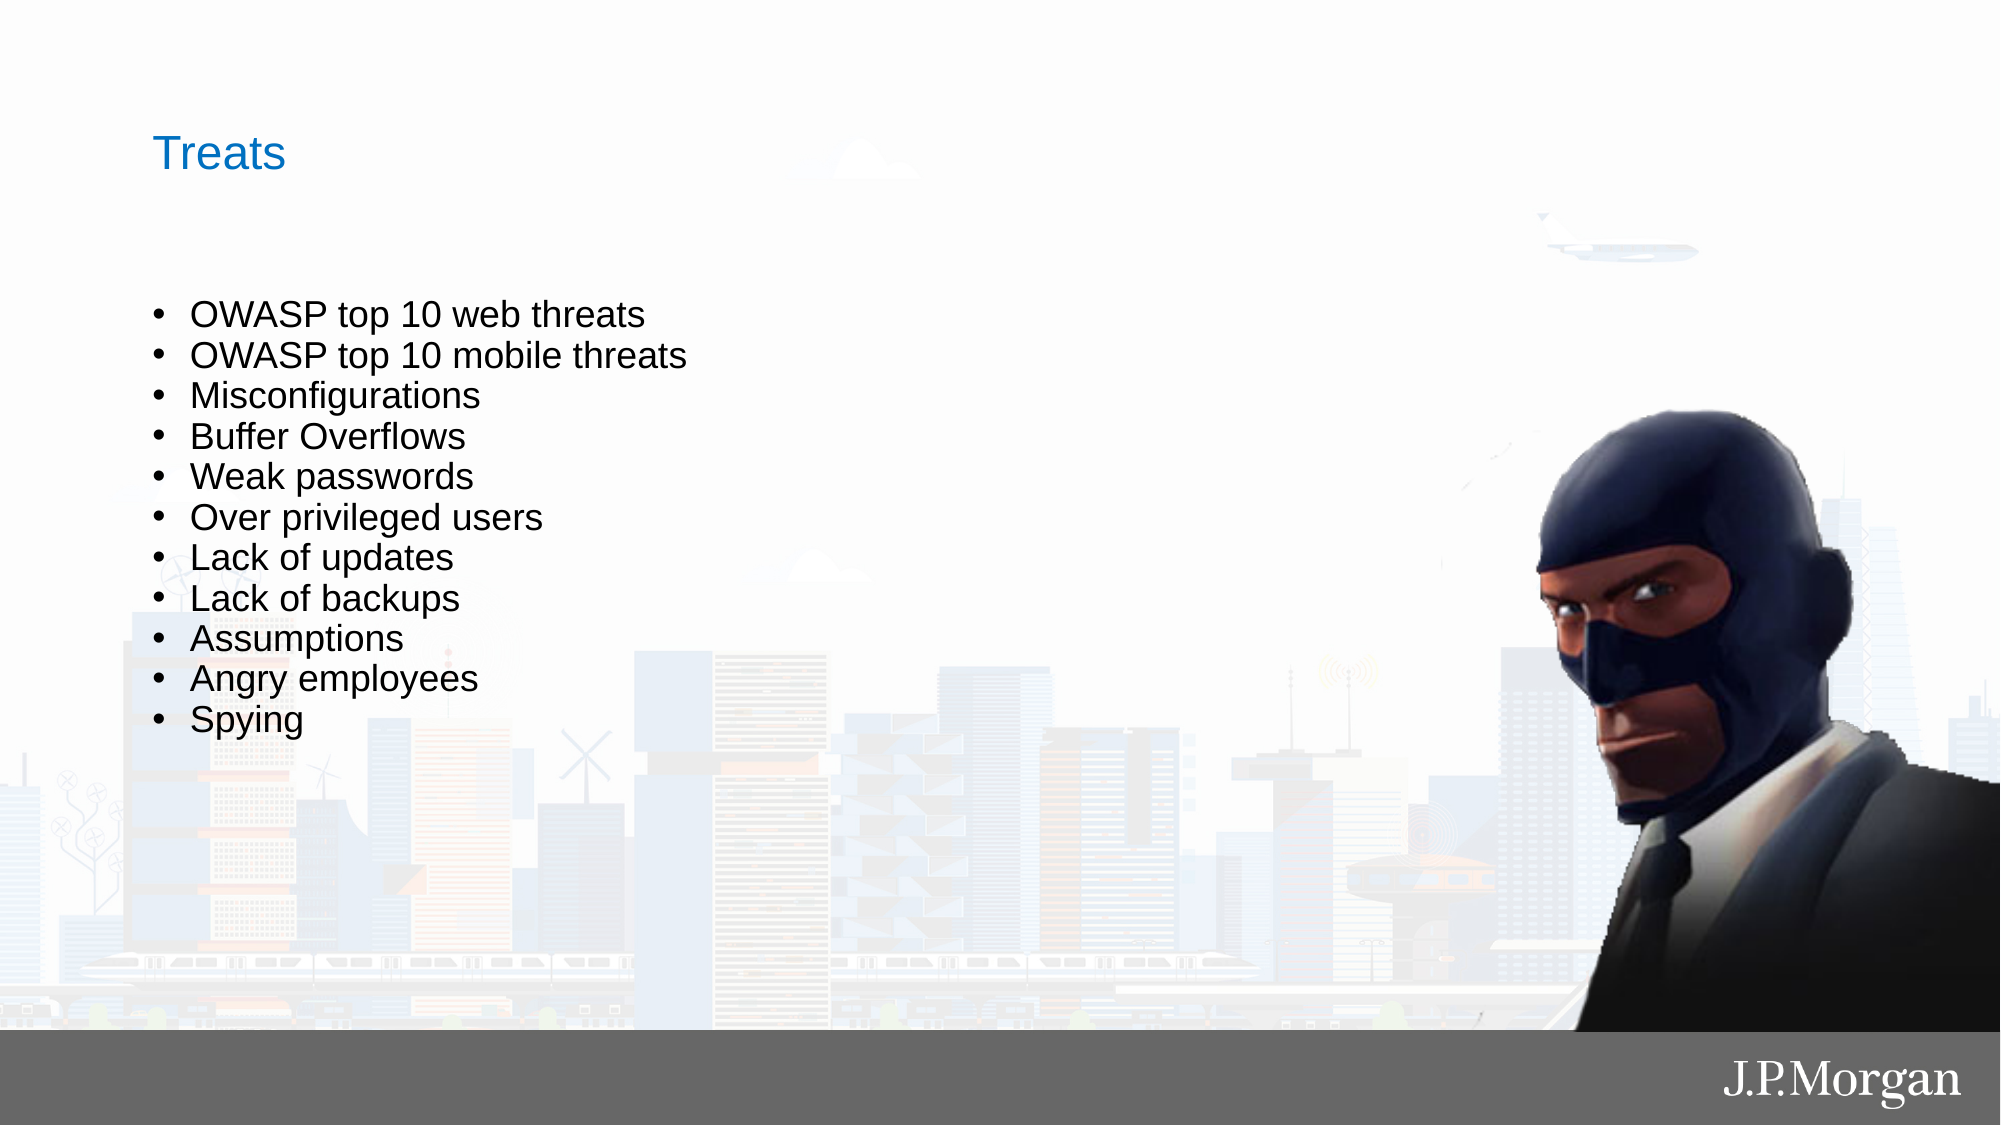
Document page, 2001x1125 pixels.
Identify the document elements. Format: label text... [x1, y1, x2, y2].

picture [0, 0, 2001, 1125]
title Treats [137, 76, 1863, 188]
list OWASP top 10 web threats OWASP top 10 mobile threats Misconfigurations Buffer Overflows Weak passwords Over privileged users Lack of updates Lack of backups Assumptions Angry employees Spying [137, 288, 1866, 802]
